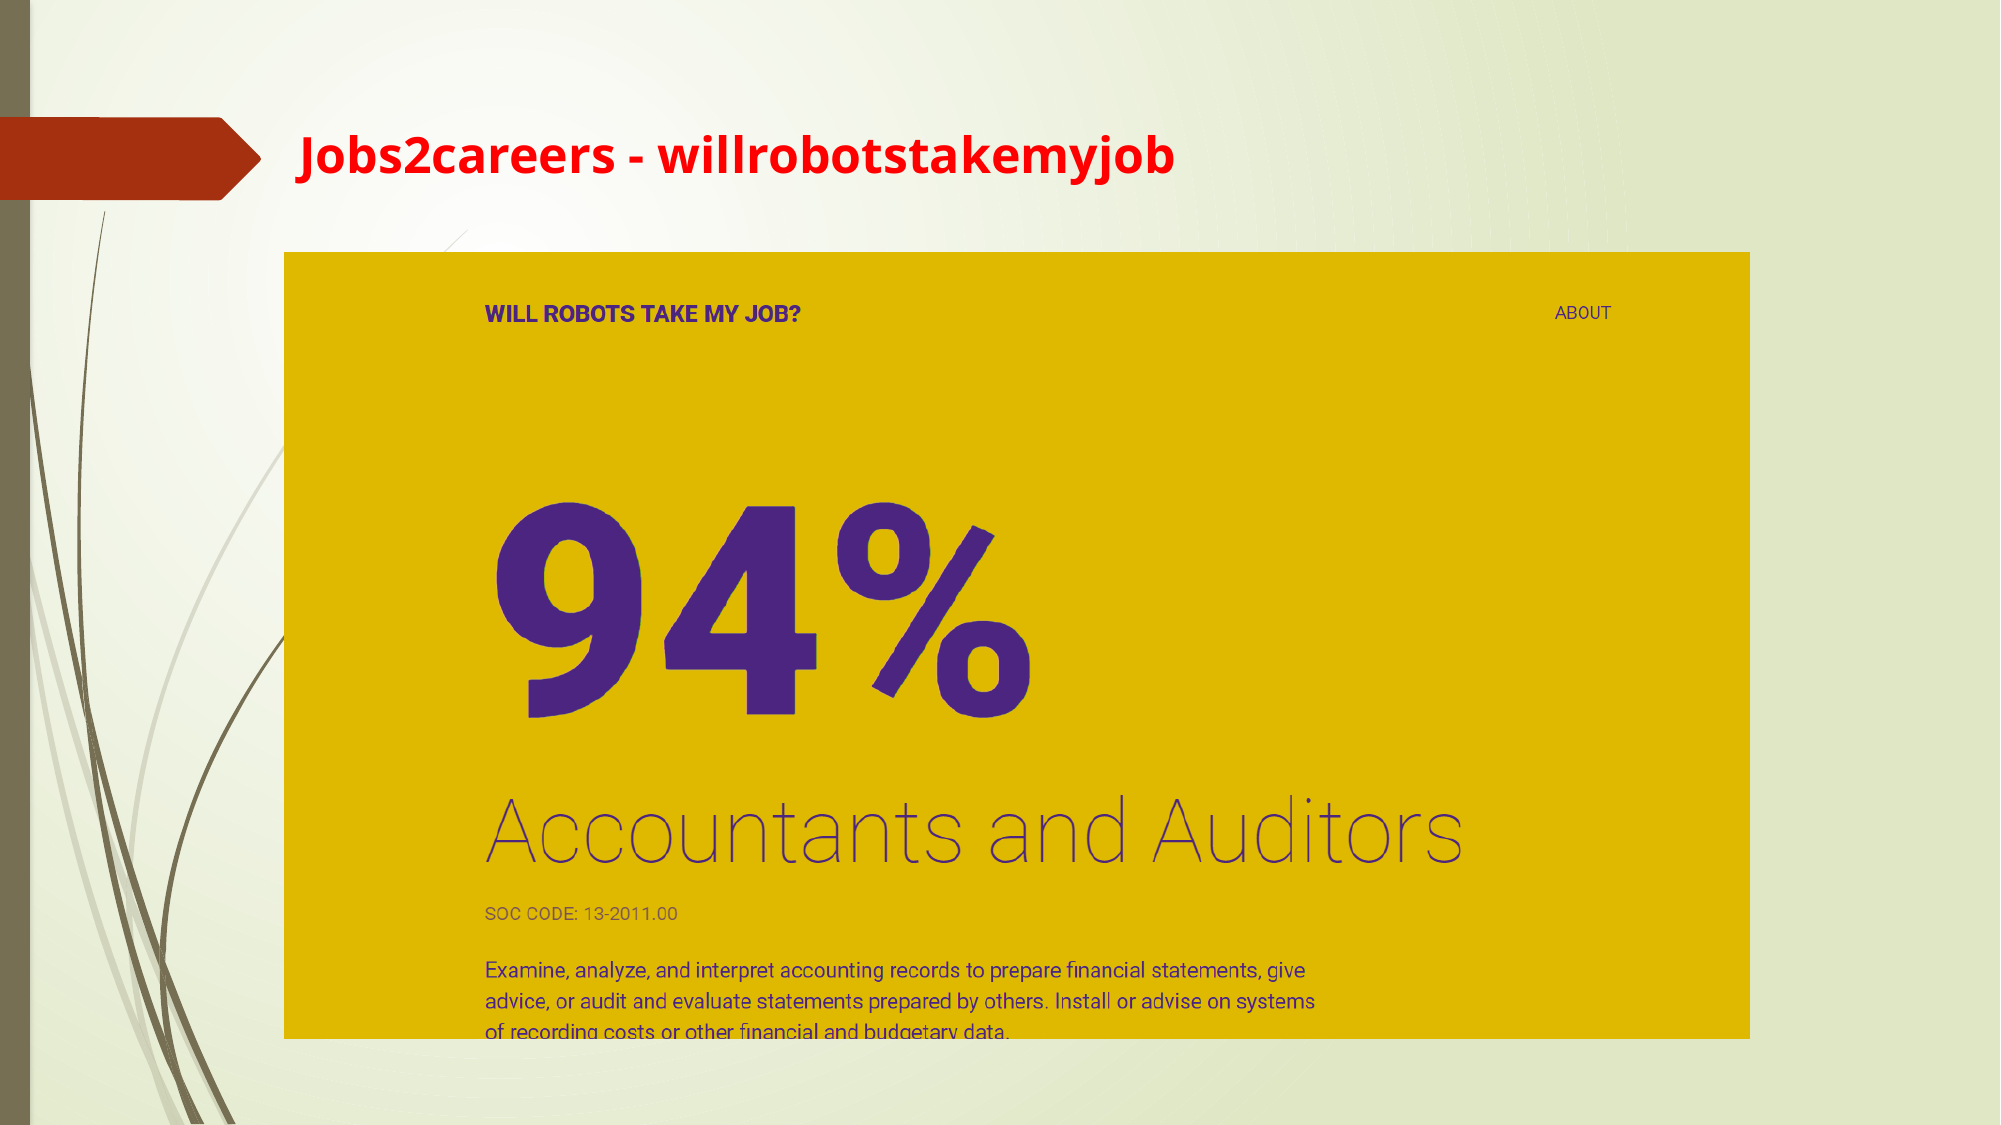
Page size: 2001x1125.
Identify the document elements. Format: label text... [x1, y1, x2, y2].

picture [284, 252, 1750, 1039]
text_box Jobs2careers - willrobotstakemyjob [284, 116, 1285, 191]
